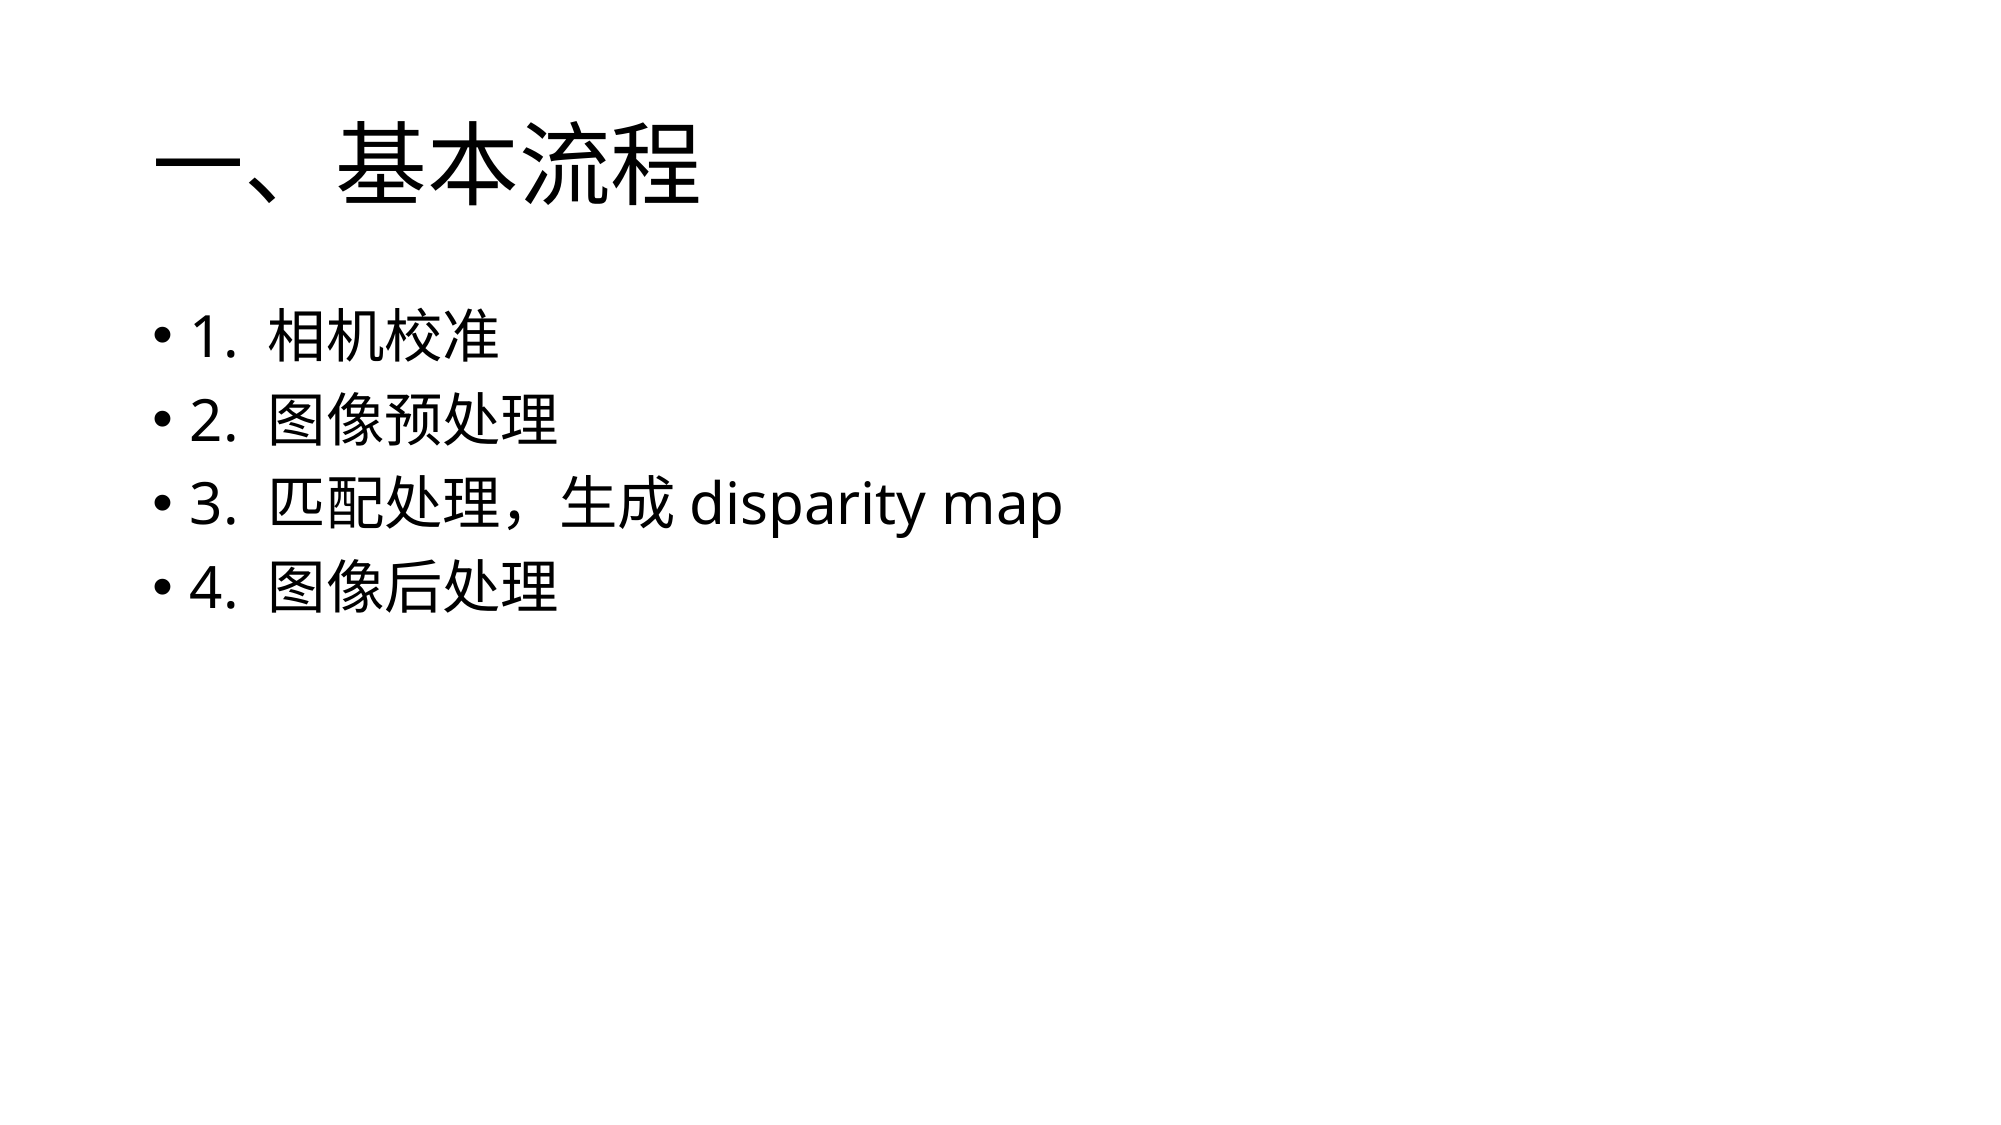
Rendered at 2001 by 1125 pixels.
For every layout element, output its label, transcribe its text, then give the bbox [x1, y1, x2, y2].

title 一、基本流程 [137, 59, 1863, 278]
list 1. 相机校准 2. 图像预处理 3. 匹配处理，生成disparity map 4. 图像后处理 [137, 299, 1863, 1014]
